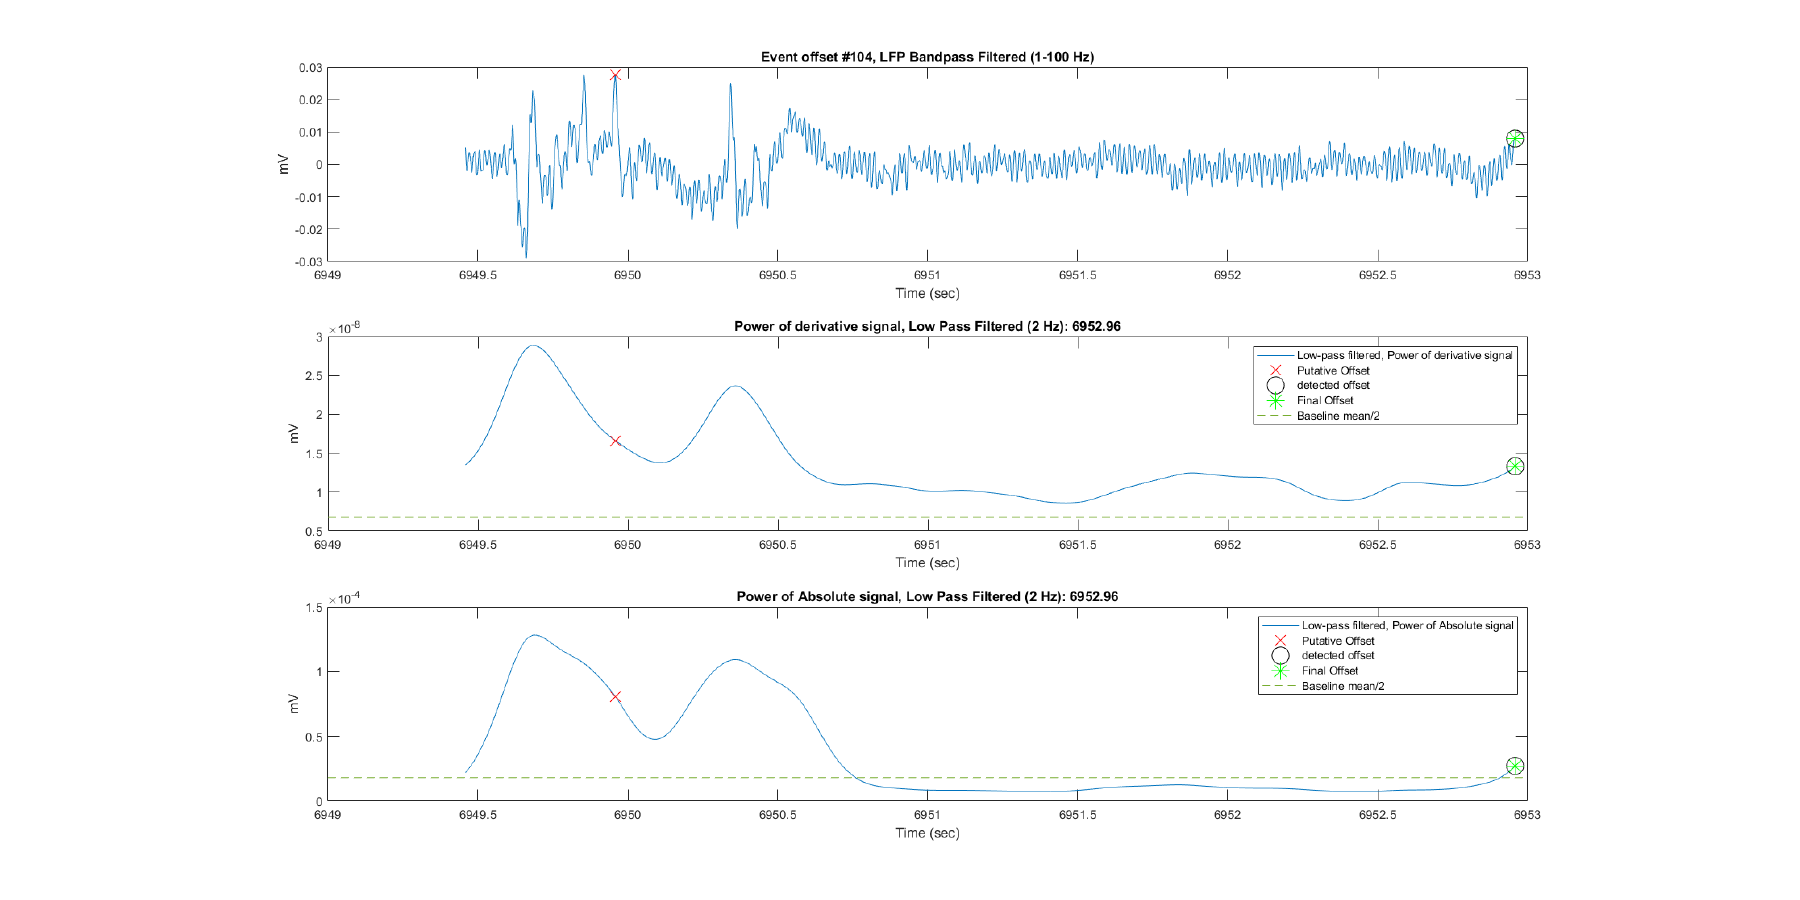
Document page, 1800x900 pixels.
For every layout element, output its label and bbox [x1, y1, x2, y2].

picture [126, 0, 1674, 900]
